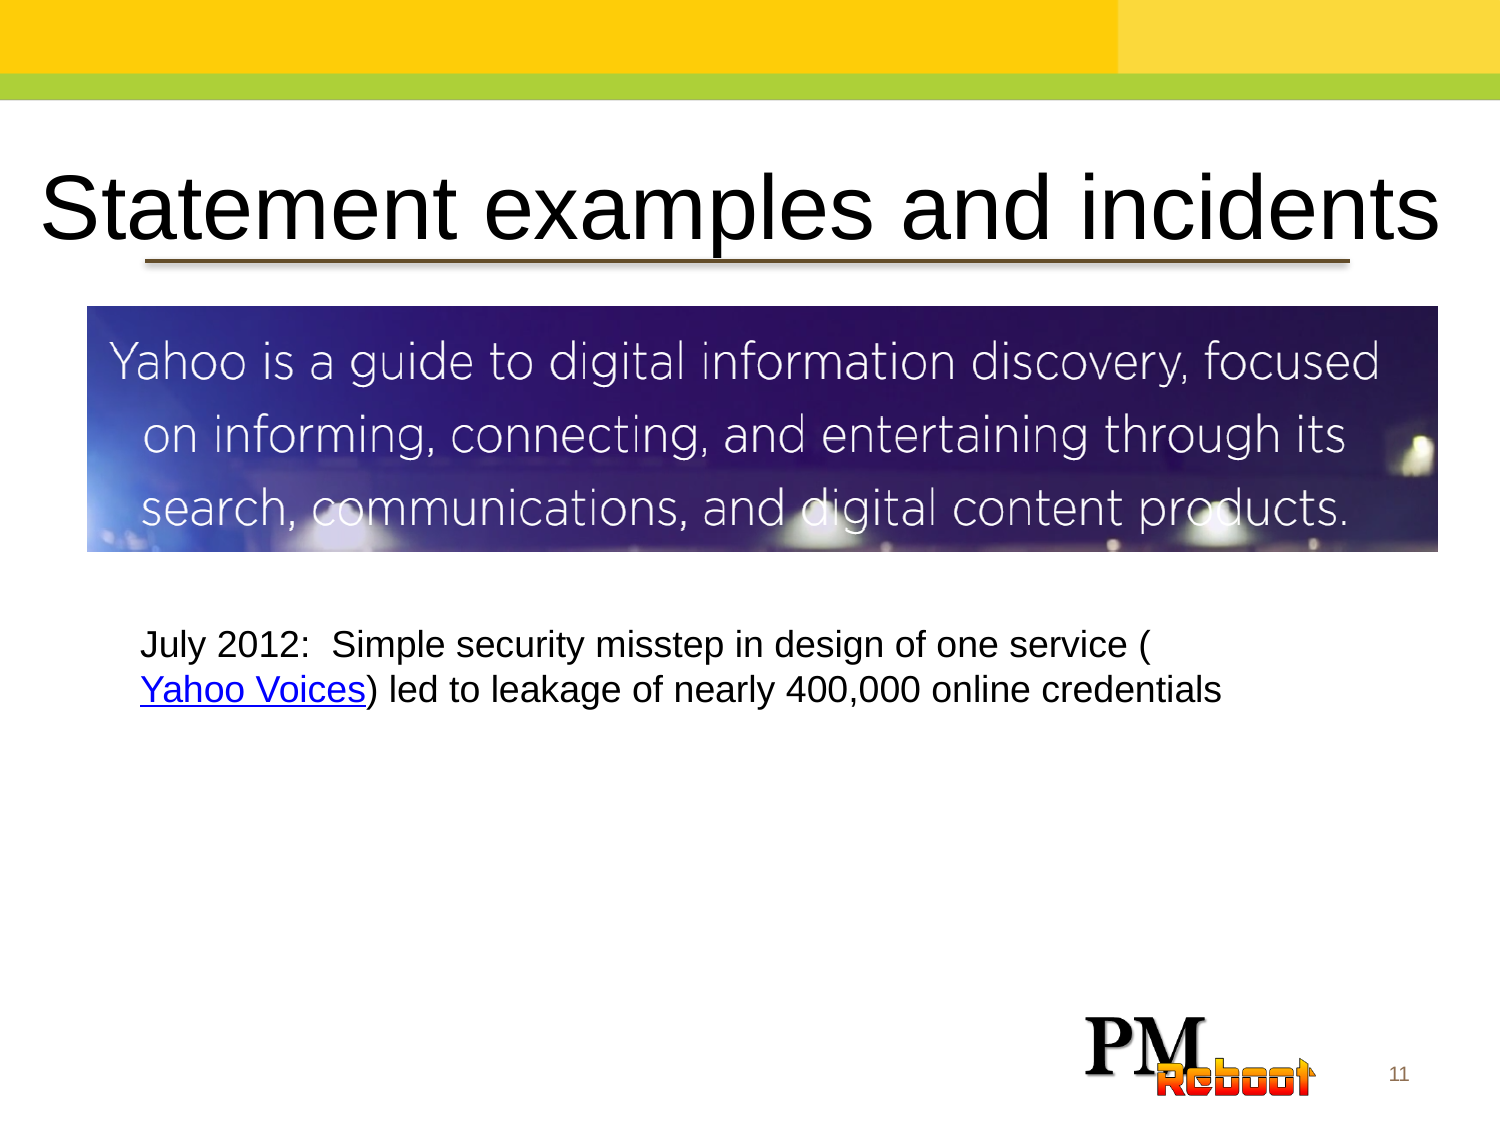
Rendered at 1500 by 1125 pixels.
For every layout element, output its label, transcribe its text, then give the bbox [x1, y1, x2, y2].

title Statement examples and incidents [24, 137, 1475, 268]
slide_number 11 [1074, 1042, 1425, 1103]
picture [0, 0, 1500, 1125]
list July 2012: Simple security misstep in design of one service (Yahoo Voices) led to leakage of nearly 400,000 online credentials [125, 612, 1375, 788]
